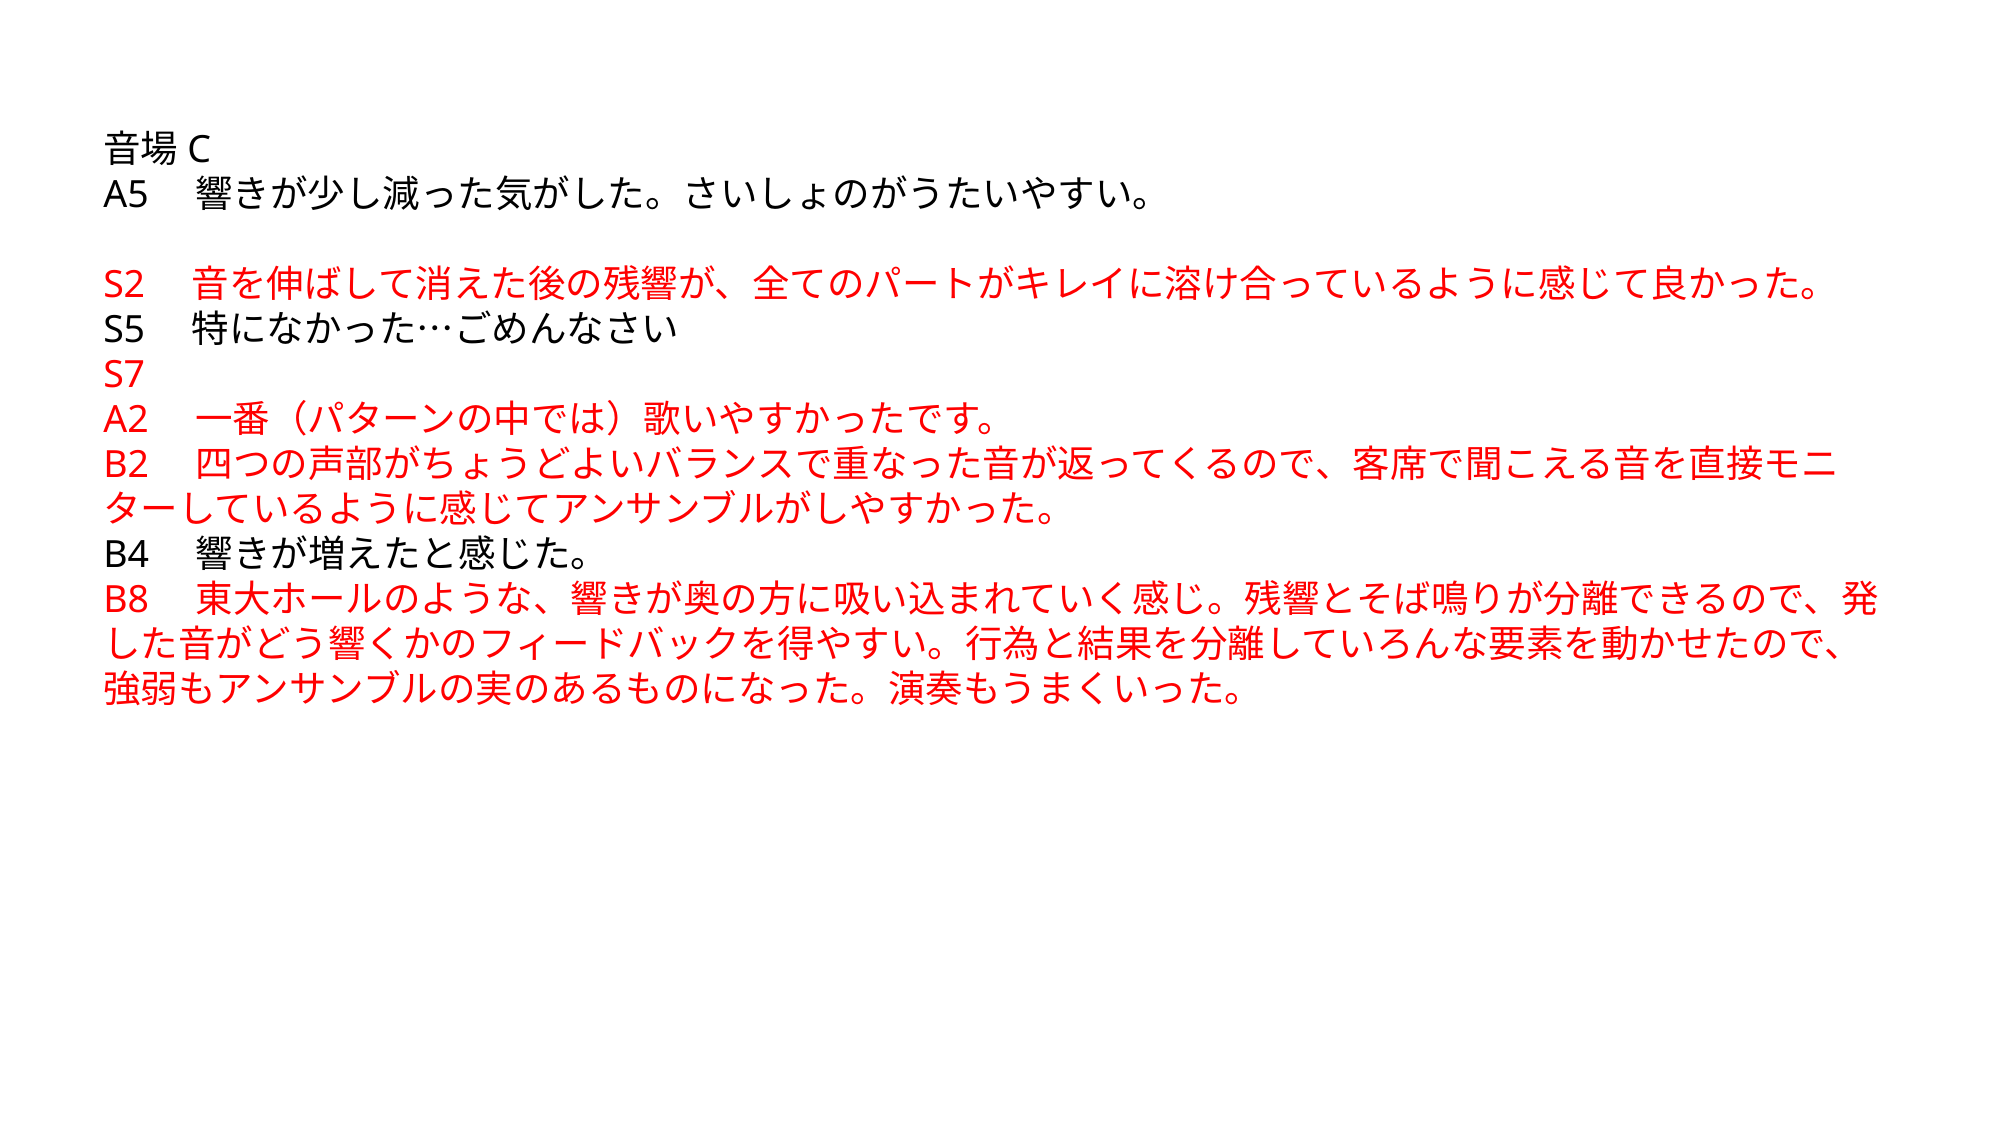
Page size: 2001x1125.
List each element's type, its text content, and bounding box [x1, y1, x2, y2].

text_box 音場C A5 響きが少し減った気がした。さいしょのがうたいやすい。 S2 音を伸ばして消えた後の残響が、全てのパートがキレイに溶け合っているように感じて良かった。 S5 特になかった…ごめんなさい S7 A2 一番（パターンの中では）歌いやすかったです。 B2 四つの声部がちょうどよいバランスで重なった音が返ってくるので、客席で聞こえる音を直接モニターしているように感じてアンサンブルがしやすかった。 B4 響きが増えたと感じた。 B8 東大ホールのような、響きが奥の方に吸い込まれていく感じ。残響とそば鳴りが分離できるので、発した音がどう響くかのフィードバックを得やすい。行為と結果を分離していろんな要素を動かせたので、強弱もアンサンブルの実のあるものになった。演奏もうまくいった。 [88, 117, 1896, 763]
